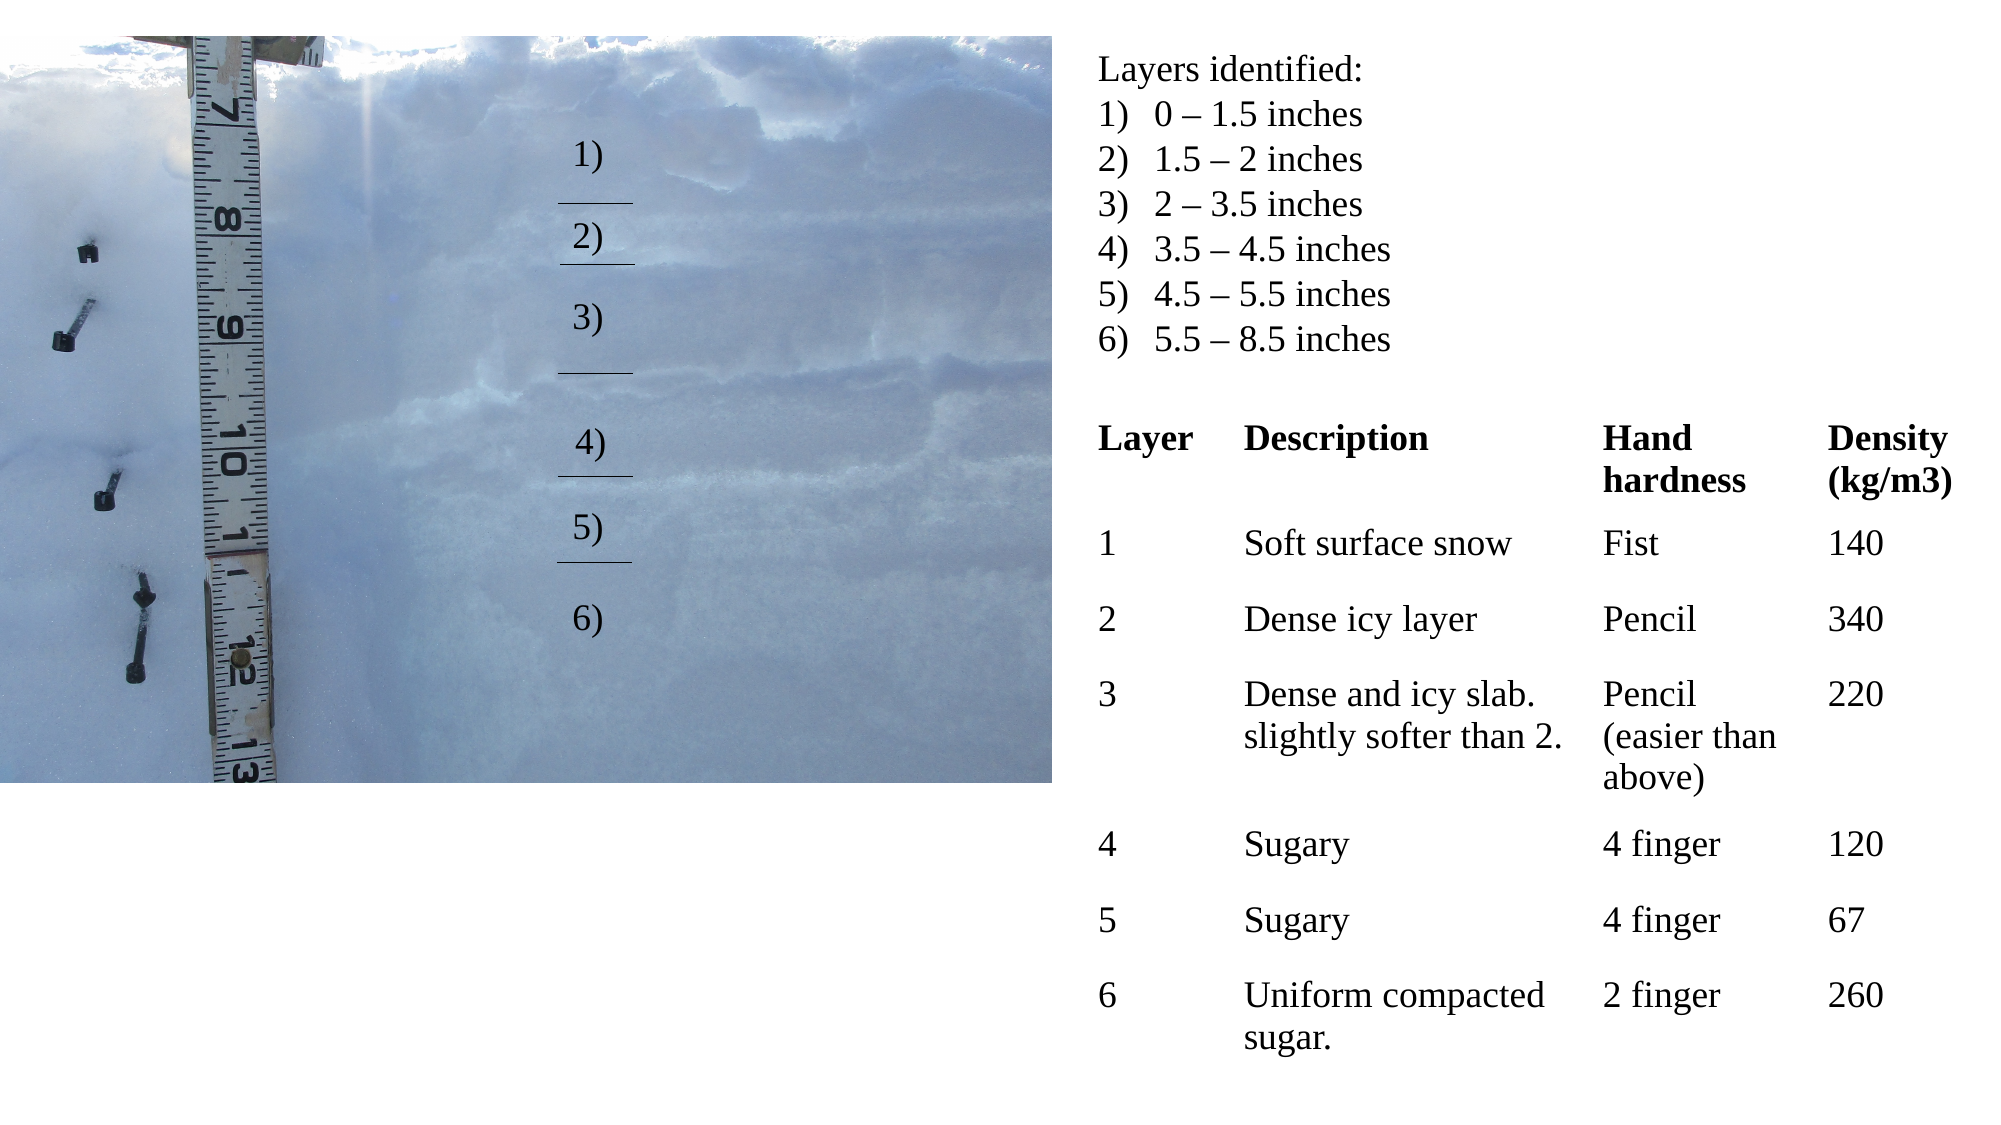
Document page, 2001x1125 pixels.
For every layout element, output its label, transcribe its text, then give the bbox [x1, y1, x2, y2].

table_header Hand hardness [1589, 411, 1812, 512]
table_cell 5 [1084, 892, 1228, 966]
table_cell 140 [1814, 518, 1970, 589]
table_cell 1 [1084, 518, 1228, 589]
table_cell 6 [1084, 968, 1228, 1071]
table_cell 3 [1084, 667, 1228, 815]
table_cell Dense icy layer [1230, 591, 1587, 665]
table_cell Dense and icy slab. slightly softer than 2. [1230, 667, 1587, 815]
table_header Layer [1084, 411, 1228, 512]
table_cell Sugary [1230, 892, 1587, 966]
table_cell Pencil [1589, 591, 1812, 665]
table_cell 4 finger [1589, 892, 1812, 966]
table_cell Uniform compacted sugar. [1230, 968, 1587, 1071]
text_box Layers identified: 0 – 1.5 inches 1.5 – 2 inches 2 – 3.5 inches 3.5 – 4.5 inches 4.5 – 5.5 inches 5.5 – 8.5 inches [1083, 36, 1717, 367]
table_cell 4 finger [1589, 817, 1812, 891]
table_cell 340 [1814, 591, 1970, 665]
table_cell 120 [1814, 817, 1970, 891]
picture [0, 36, 1052, 783]
table_header Density (kg/m3) [1814, 411, 1970, 512]
table_cell Soft surface snow [1230, 518, 1587, 589]
table_cell 67 [1814, 892, 1970, 966]
table_cell 220 [1814, 667, 1970, 815]
table_header Description [1230, 411, 1587, 512]
table_cell 260 [1814, 968, 1970, 1071]
table_cell 4 [1084, 817, 1228, 891]
table_cell Fist [1589, 518, 1812, 589]
table_cell Sugary [1230, 817, 1587, 891]
table_cell Pencil (easier than above) [1589, 667, 1812, 815]
table_cell 2 finger [1589, 968, 1812, 1071]
table_cell 2 [1084, 591, 1228, 665]
